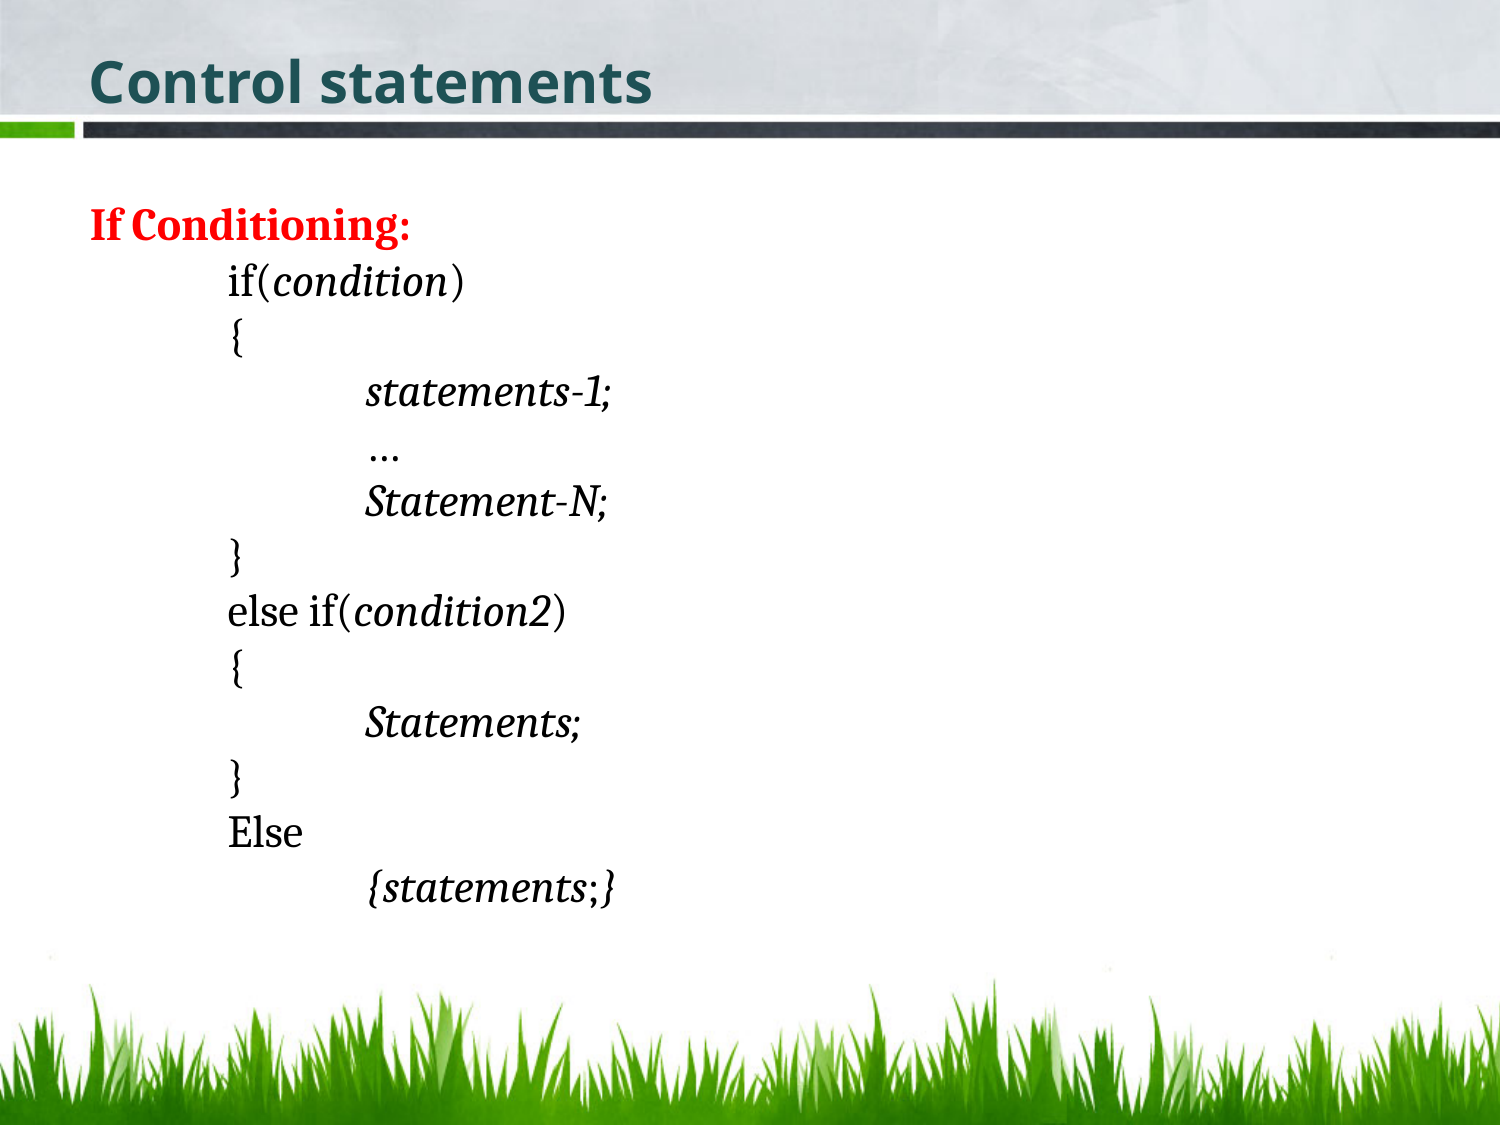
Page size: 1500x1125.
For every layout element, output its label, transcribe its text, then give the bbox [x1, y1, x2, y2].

text_box If Conditioning: if(condition) { statements-1; … Statement-N; } else if(condition2) { Statements; } Else {statements;} [74, 187, 1261, 925]
text_box Control statements [73, 37, 1232, 268]
picture [0, 0, 1500, 1125]
